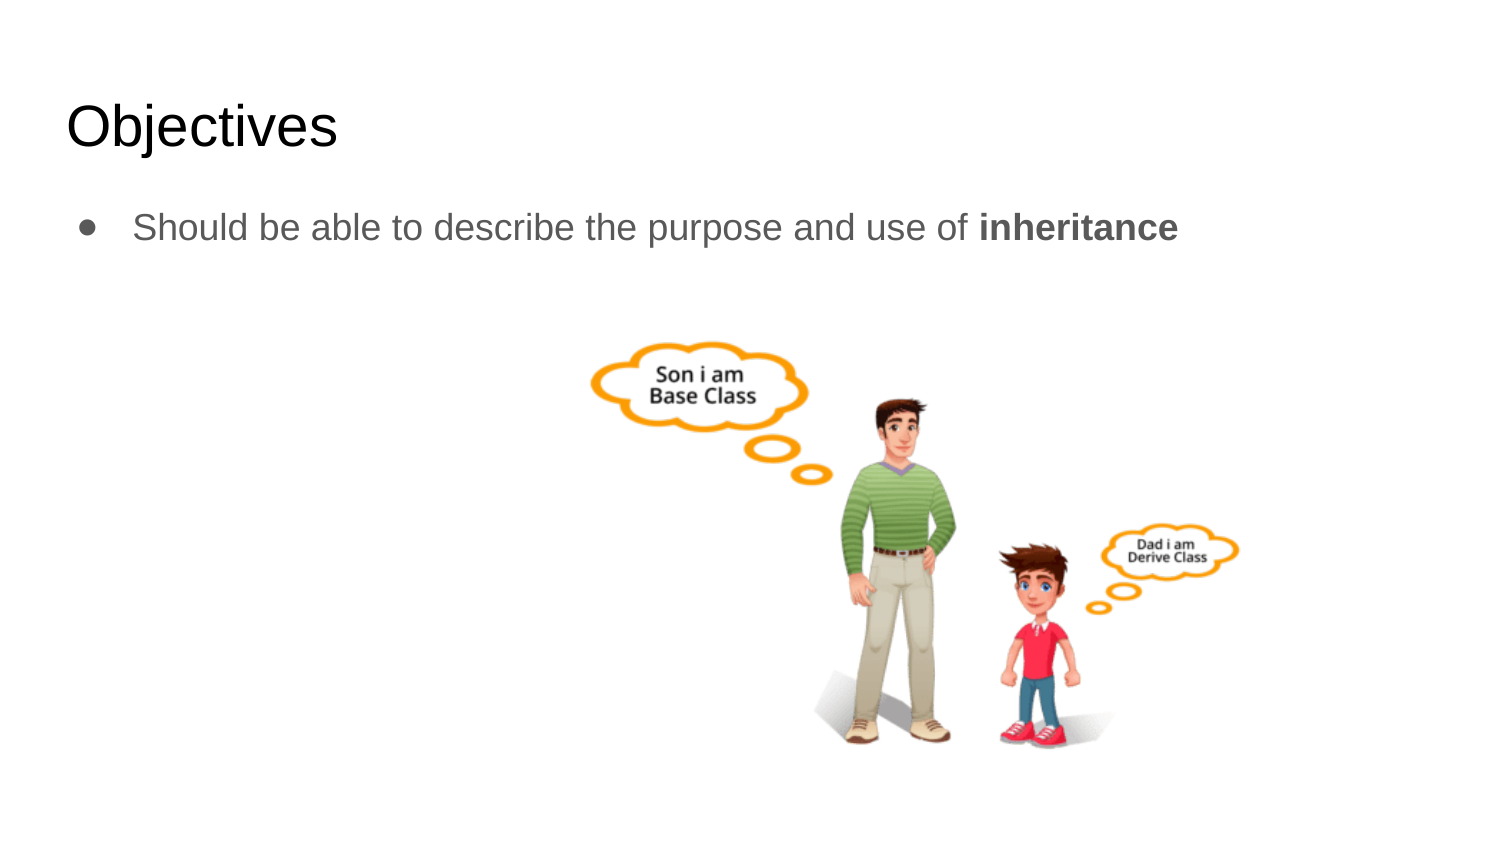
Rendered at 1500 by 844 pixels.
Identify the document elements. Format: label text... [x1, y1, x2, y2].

list Should be able to describe the purpose and use of inheritance [42, 181, 1440, 276]
picture [581, 334, 1249, 762]
title Objectives [51, 72, 1449, 167]
